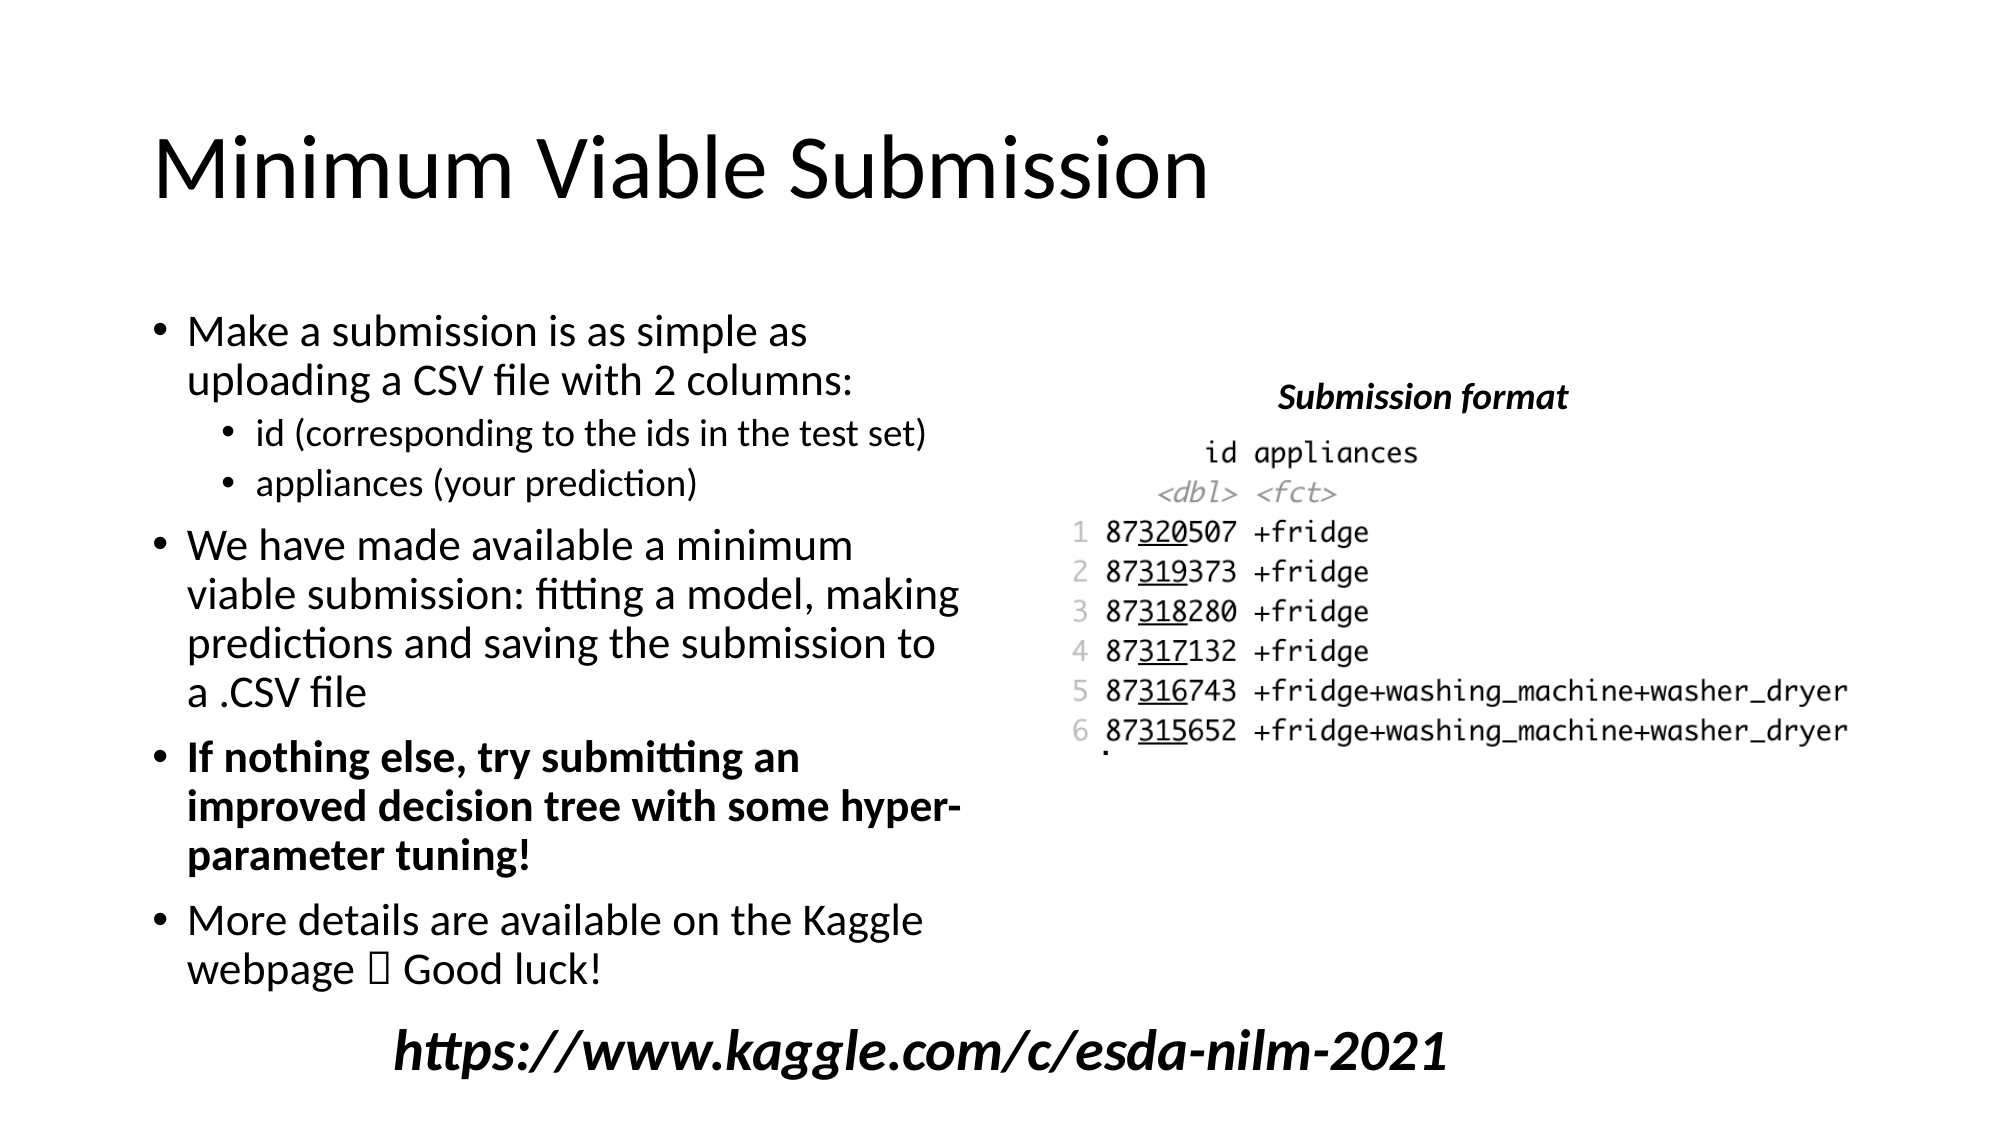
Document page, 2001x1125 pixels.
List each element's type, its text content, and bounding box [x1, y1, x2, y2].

picture [1064, 429, 1863, 755]
list Make a submission is as simple as uploading a CSV file with 2 columns: id (corresponding to the ids in the test set) appliances (your prediction) We have made available a minimum viable submission: fitting a model, making predictions and saving the submission to a .CSV file If nothing else, try submitting an improved decision tree with some hyper-parameter tuning! More details are available on the Kaggle webpage  Good luck! [137, 299, 981, 1014]
text_box https://www.kaggle.com/c/esda-nilm-2021 [378, 1005, 1464, 1090]
title Minimum Viable Submission [137, 59, 1863, 278]
text_box Submission format [1263, 364, 1584, 425]
